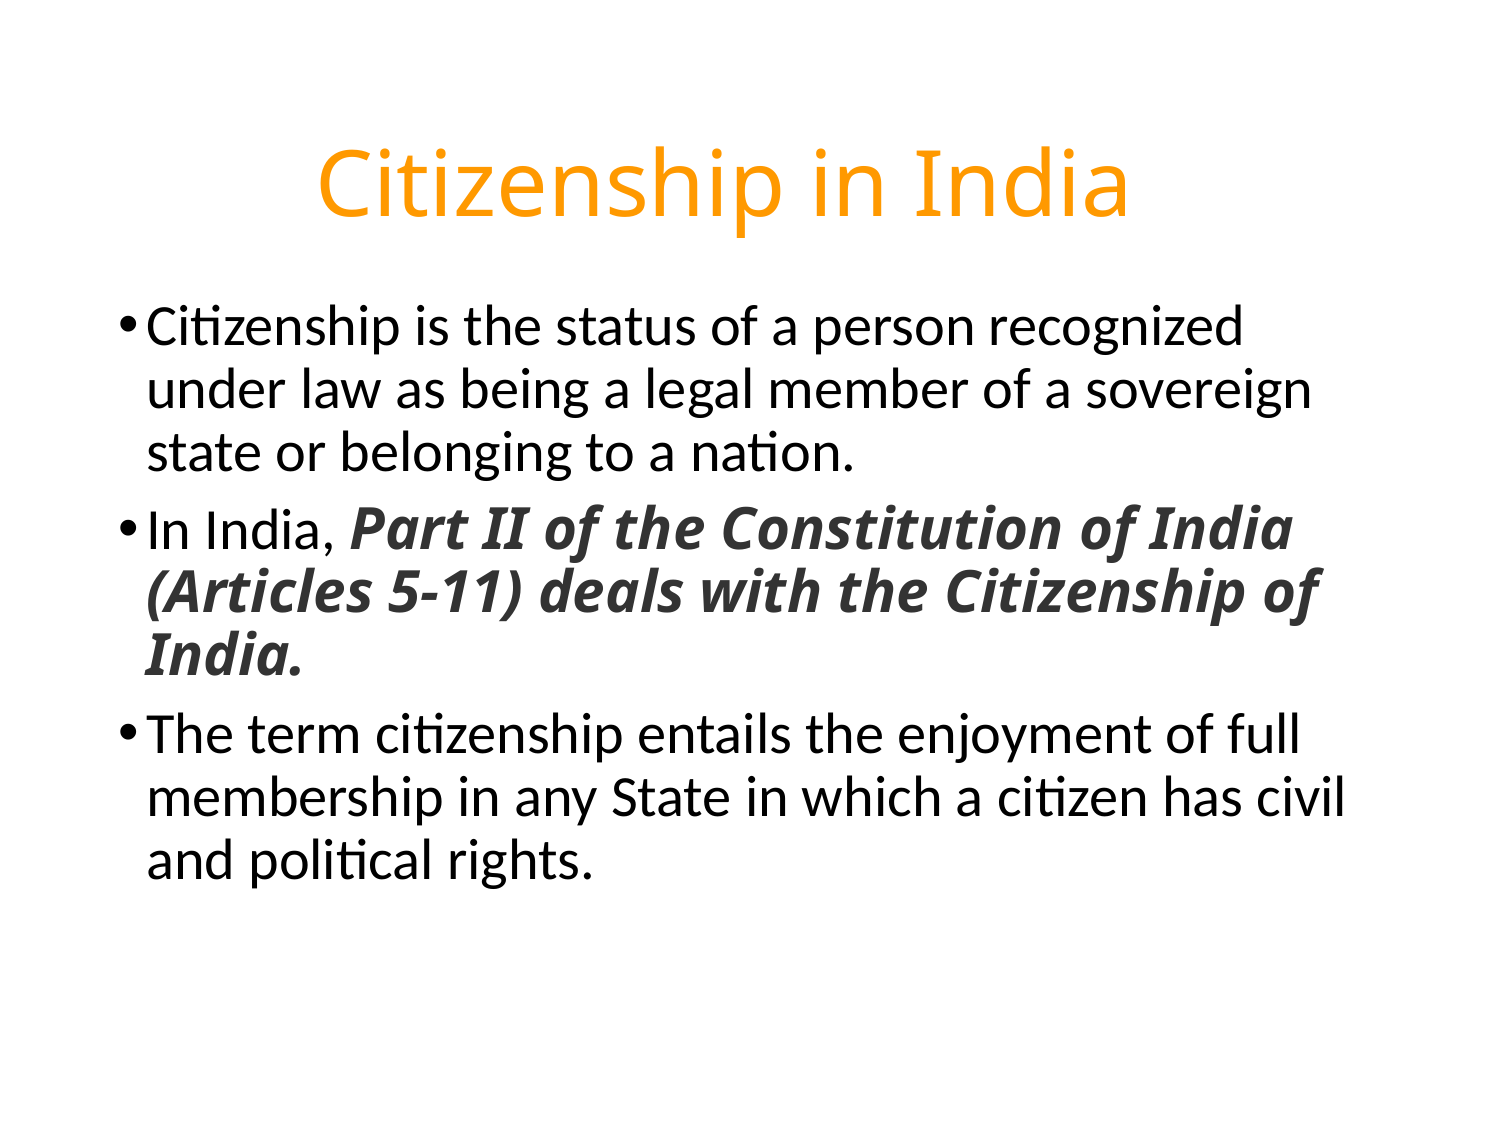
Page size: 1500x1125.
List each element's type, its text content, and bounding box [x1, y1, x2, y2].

list Citizenship is the status of a person recognized under law as being a legal member of a sovereign state or belonging to a nation. In India, Part II of the Constitution of India (Articles 5-11) deals with the Citizenship of India. The term citizenship entails the enjoyment of full membership in any State in which a citizen has civil and political rights. [103, 287, 1397, 923]
title Citizenship in India I [145, 102, 1341, 273]
